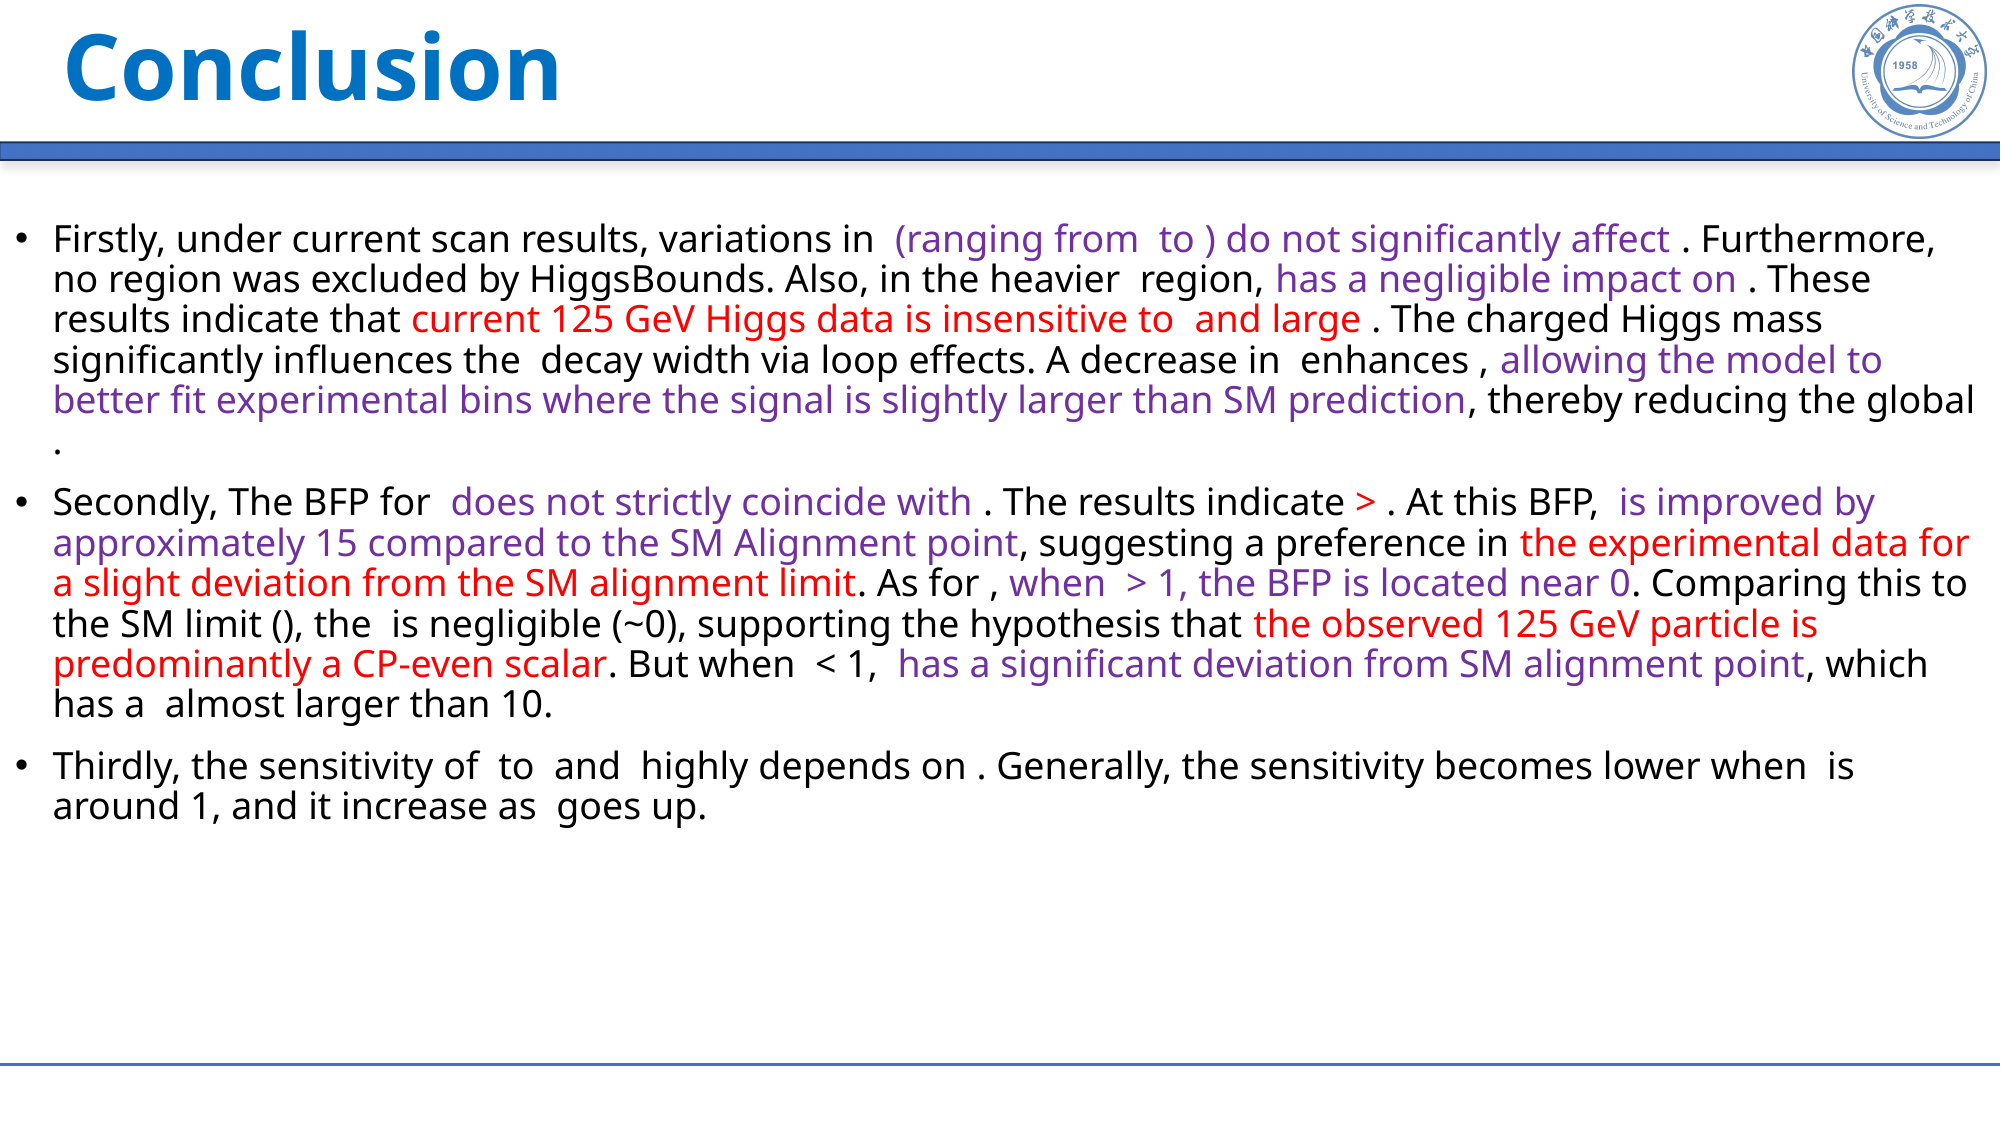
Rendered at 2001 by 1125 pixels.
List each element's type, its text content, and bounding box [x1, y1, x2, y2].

title Conclusion [0, 0, 1725, 143]
text_box [0, 142, 2000, 161]
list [1852, 4, 1987, 139]
